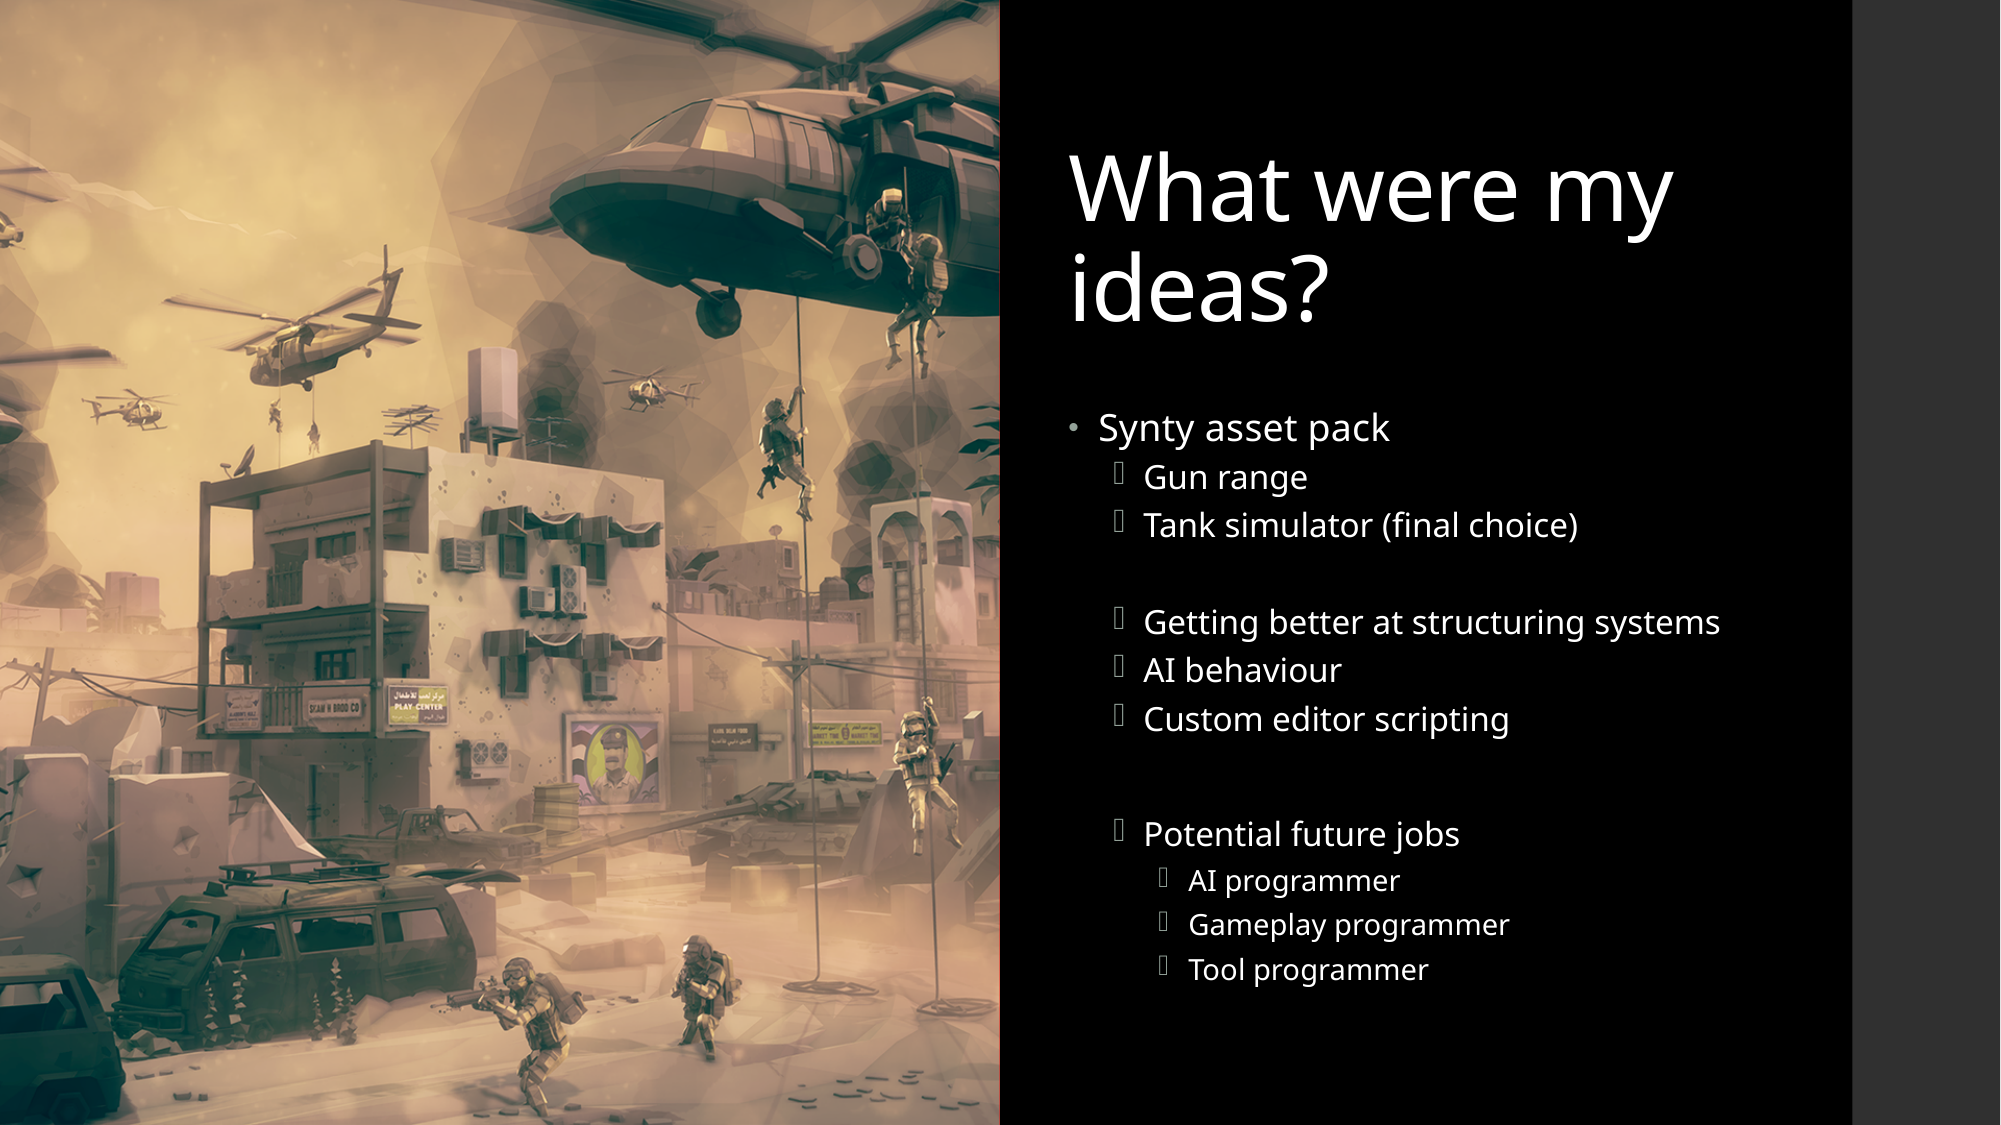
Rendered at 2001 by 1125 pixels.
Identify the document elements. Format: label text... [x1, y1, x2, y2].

list Synty asset pack Gun range Tank simulator (final choice) Getting better at structuring systems AI behaviour Custom editor scripting Potential future jobs AI programmer Gameplay programmer Tool programmer [1053, 399, 1804, 1037]
title What were my ideas? [1053, 88, 1797, 349]
picture [0, 0, 1000, 1125]
